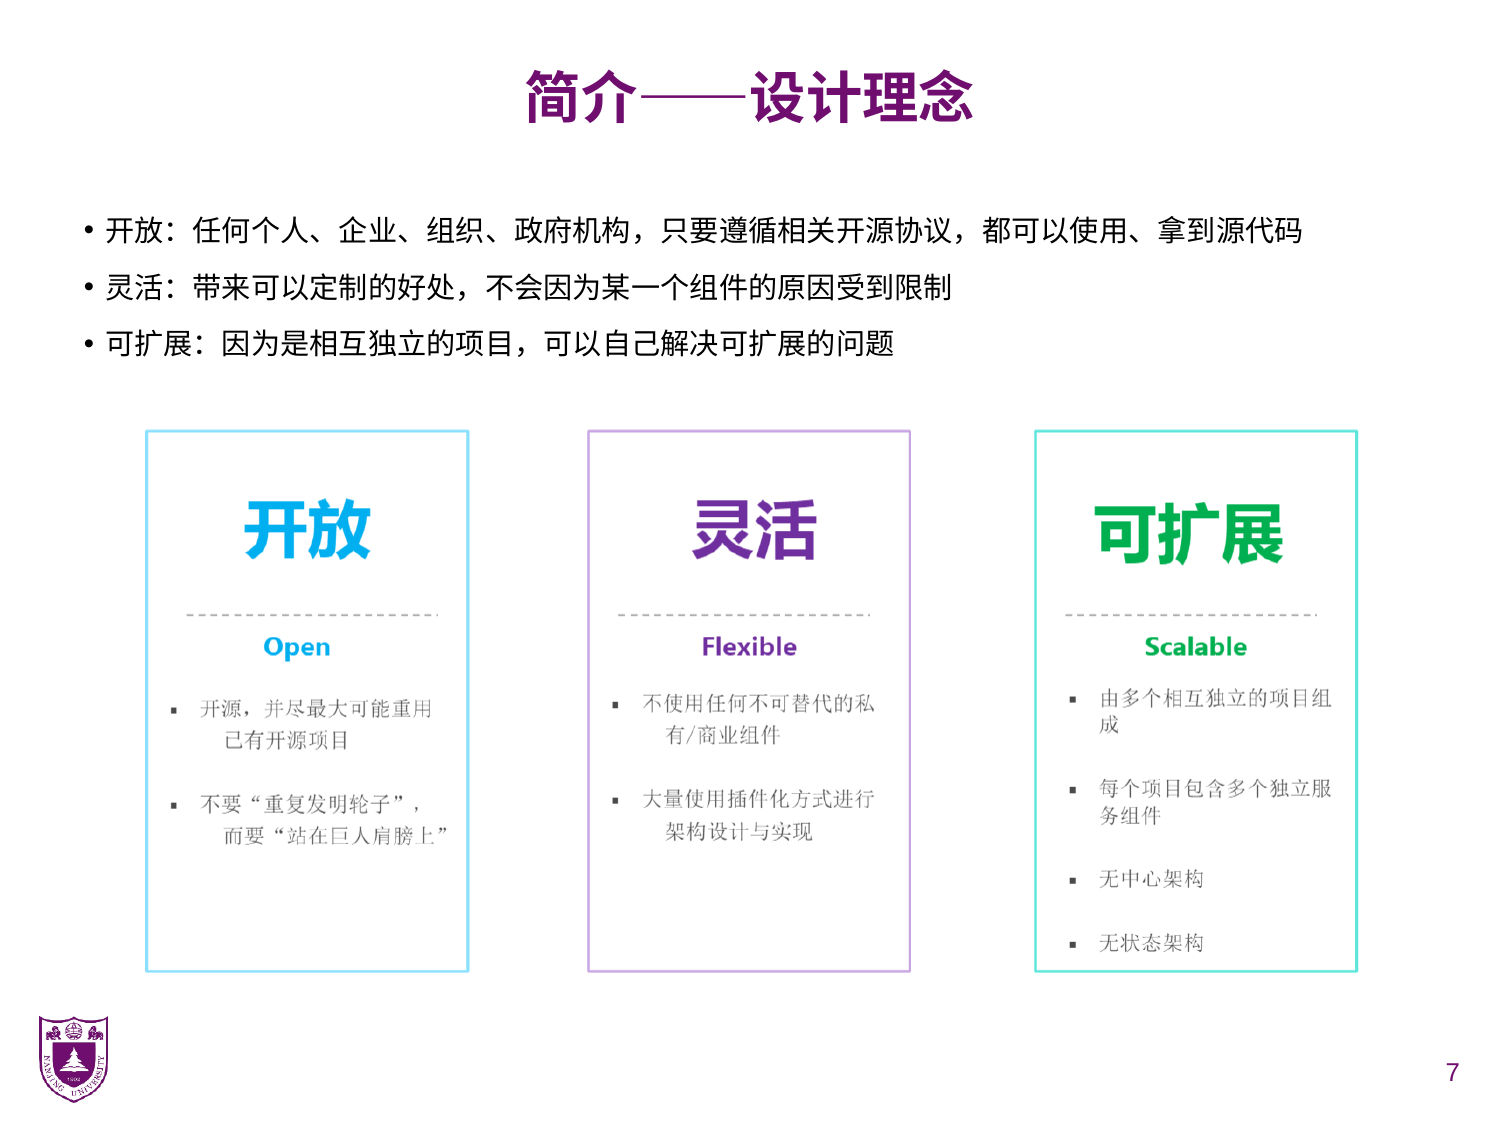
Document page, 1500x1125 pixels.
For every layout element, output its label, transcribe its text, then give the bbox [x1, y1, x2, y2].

slide_number 7 [1370, 1047, 1475, 1095]
picture [39, 1016, 108, 1103]
picture [138, 425, 1361, 978]
list 开放：任何个人、企业、组织、政府机构，只要遵循相关开源协议，都可以使用、拿到源代码 灵活：带来可以定制的好处，不会因为某一个组件的原因受到限制 可扩展：因为是相互独立的项目，可以自己解决可扩展的问题 [68, 194, 1431, 1046]
title 简介——设计理念 [68, 47, 1431, 154]
